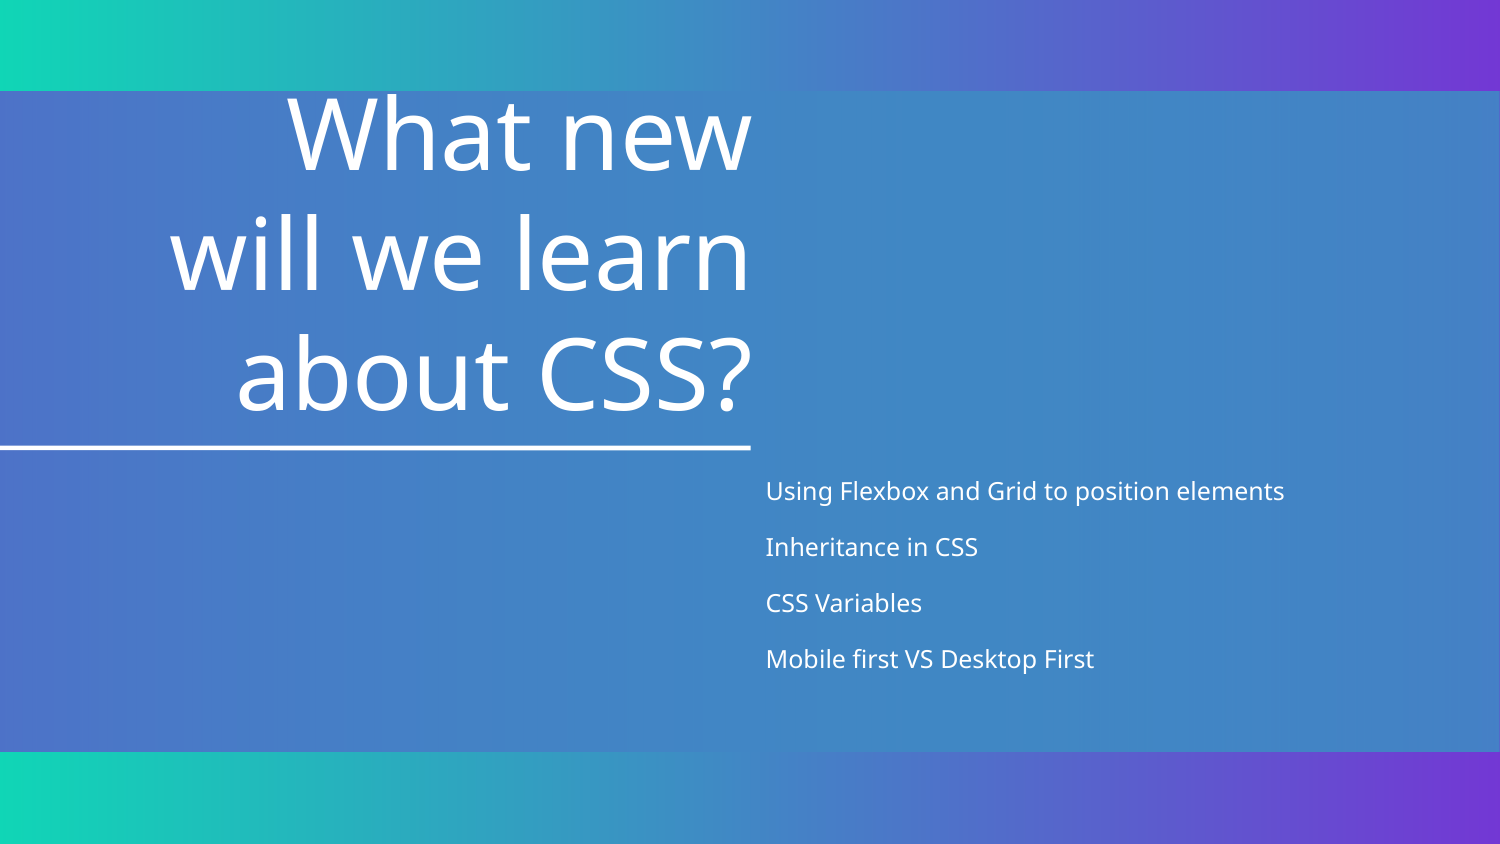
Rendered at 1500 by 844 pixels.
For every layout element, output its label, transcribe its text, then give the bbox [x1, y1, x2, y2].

text_box Mobile first VS Desktop First [750, 628, 1477, 685]
text_box Inheritance in CSS [750, 517, 1477, 572]
text_box CSS Variables [750, 572, 1477, 628]
text_box Using Flexbox and Grid to position elements [750, 460, 1477, 517]
text_box What new will we learn about CSS? [92, 158, 769, 445]
